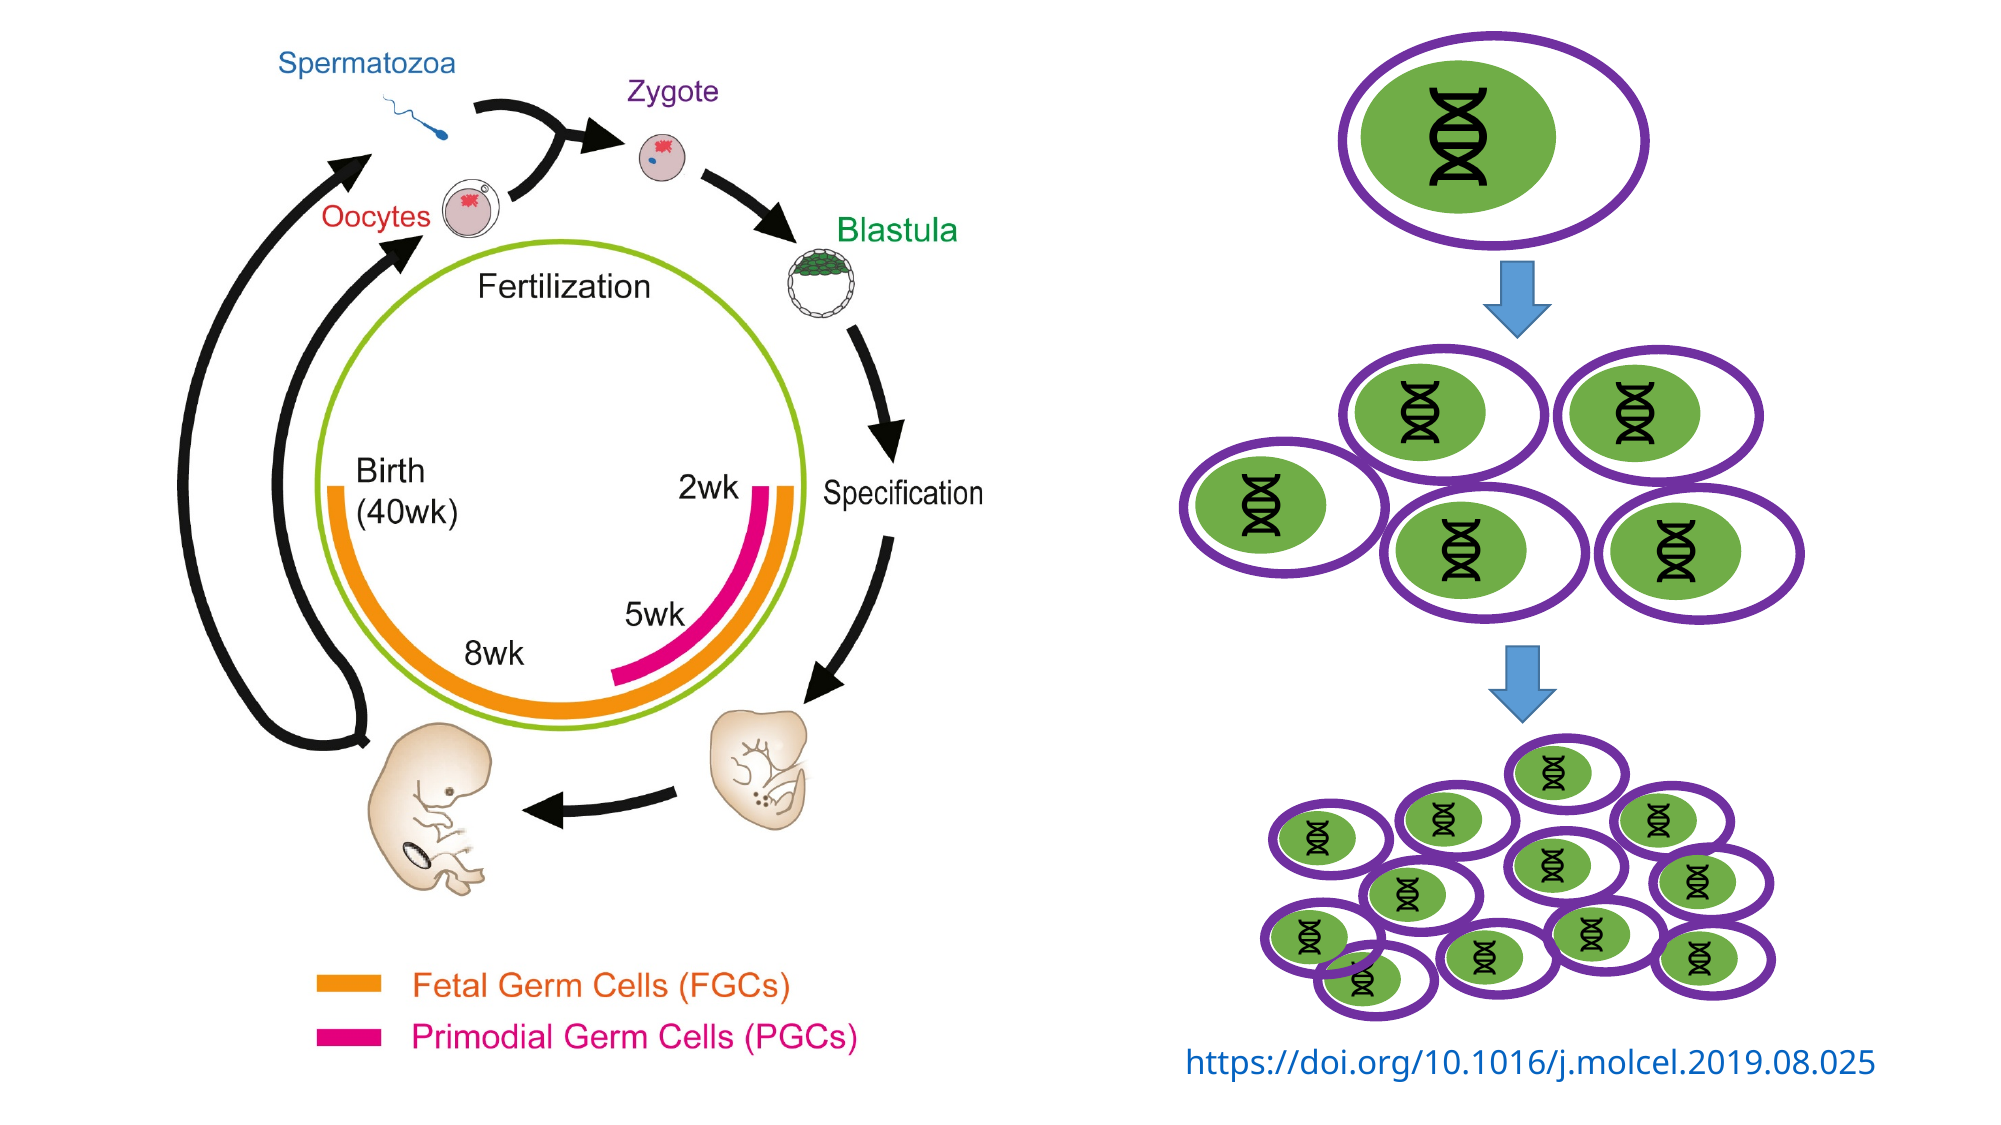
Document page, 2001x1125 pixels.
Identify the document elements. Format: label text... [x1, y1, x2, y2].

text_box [1342, 348, 1545, 482]
text_box [1487, 645, 1558, 724]
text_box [1557, 349, 1760, 483]
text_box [1342, 35, 1646, 246]
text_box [1317, 944, 1435, 1017]
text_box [1383, 486, 1586, 620]
text_box https://doi.org/10.1016/j.molcel.2019.08.025 [722, 1033, 1892, 1094]
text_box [1507, 830, 1625, 904]
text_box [1399, 784, 1516, 858]
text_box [1264, 902, 1382, 975]
text_box [1482, 260, 1553, 339]
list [177, 47, 984, 1059]
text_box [1598, 487, 1801, 621]
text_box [1547, 899, 1664, 972]
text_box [1439, 922, 1557, 995]
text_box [1183, 441, 1386, 574]
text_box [1654, 923, 1772, 996]
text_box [1362, 859, 1480, 933]
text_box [1508, 738, 1626, 811]
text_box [1613, 785, 1731, 859]
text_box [1272, 803, 1390, 876]
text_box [1652, 847, 1770, 920]
